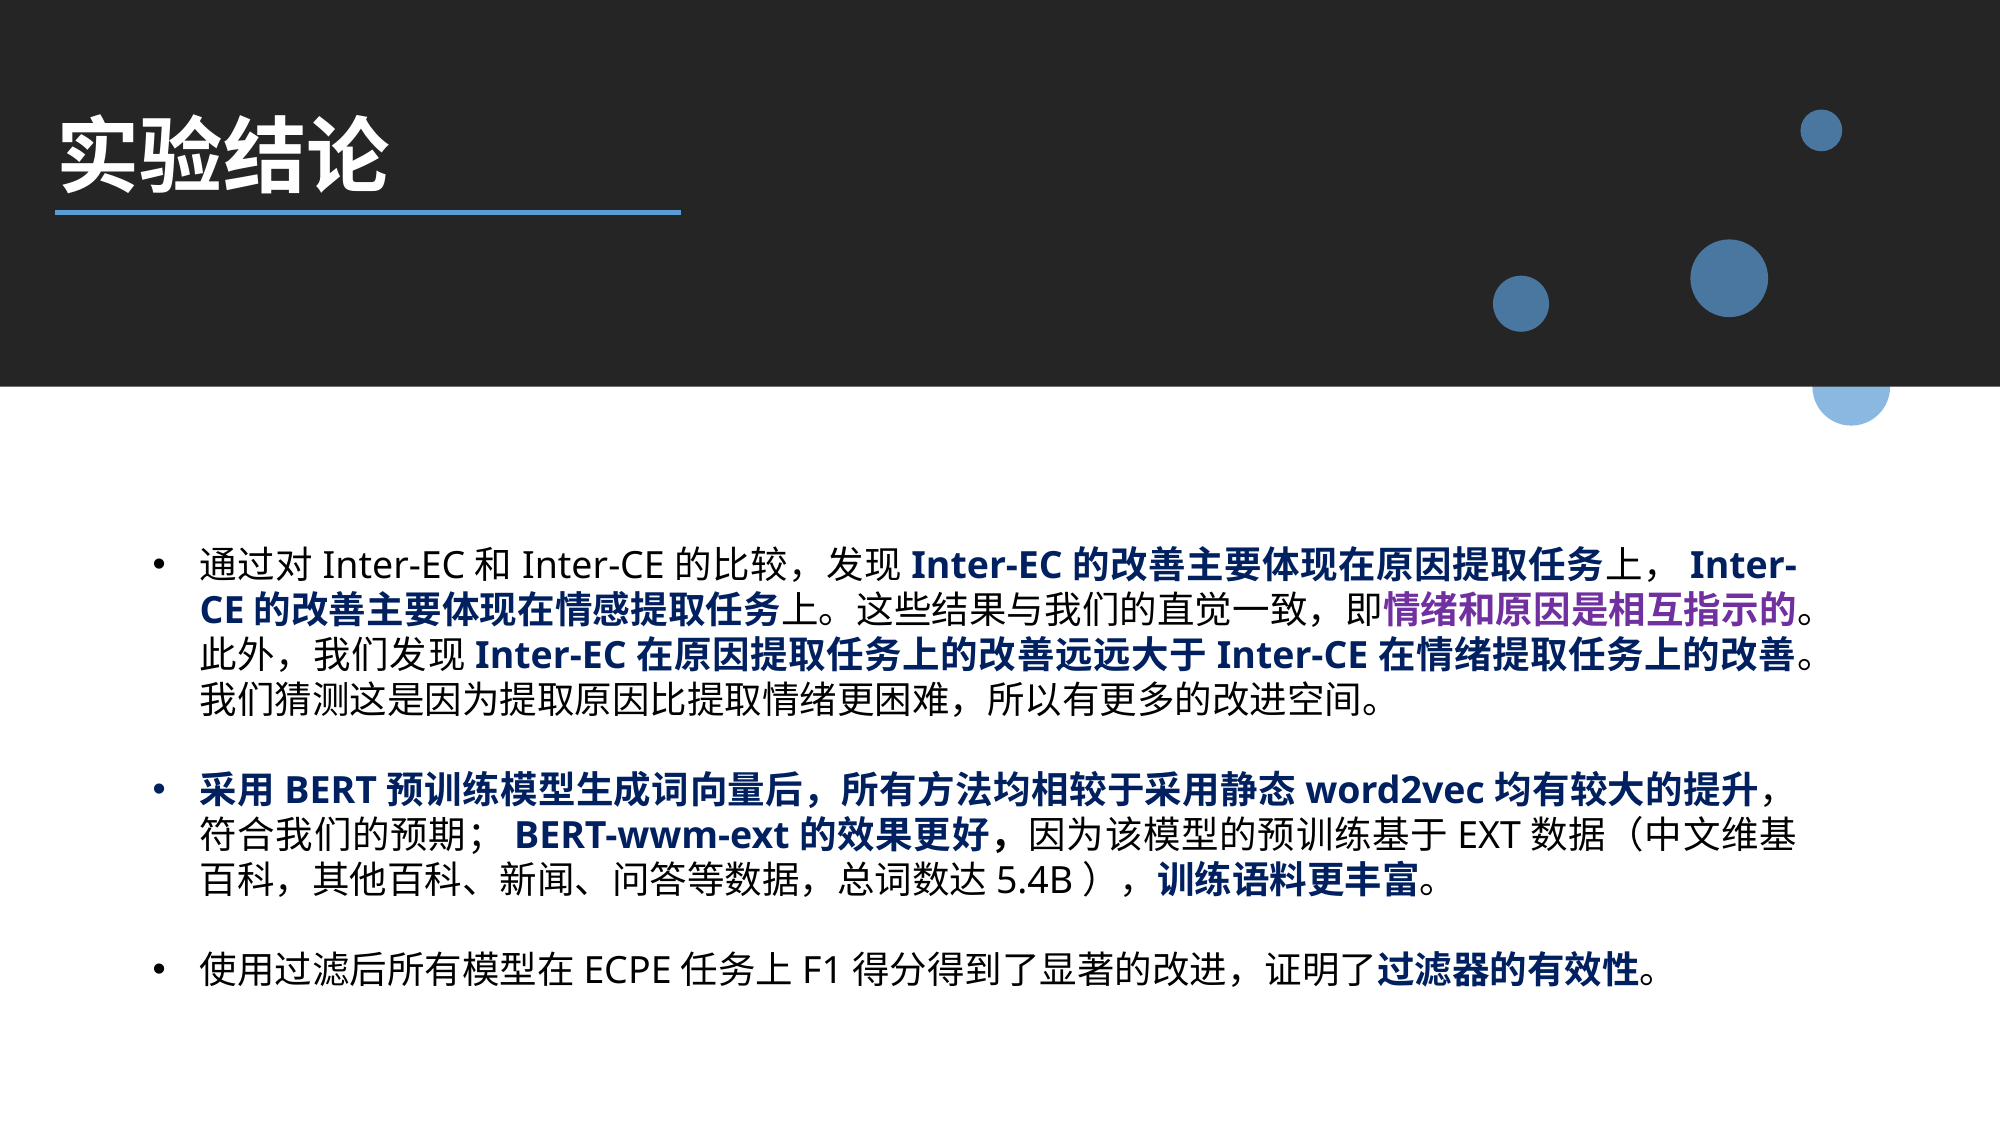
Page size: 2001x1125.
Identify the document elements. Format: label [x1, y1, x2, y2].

text_box [128, 451, 1822, 1012]
text_box [41, 96, 821, 308]
text_box [1689, 238, 1770, 319]
text_box [0, 0, 2000, 388]
text_box [1491, 274, 1551, 333]
text_box [1799, 108, 1844, 153]
text_box [1811, 388, 1892, 427]
